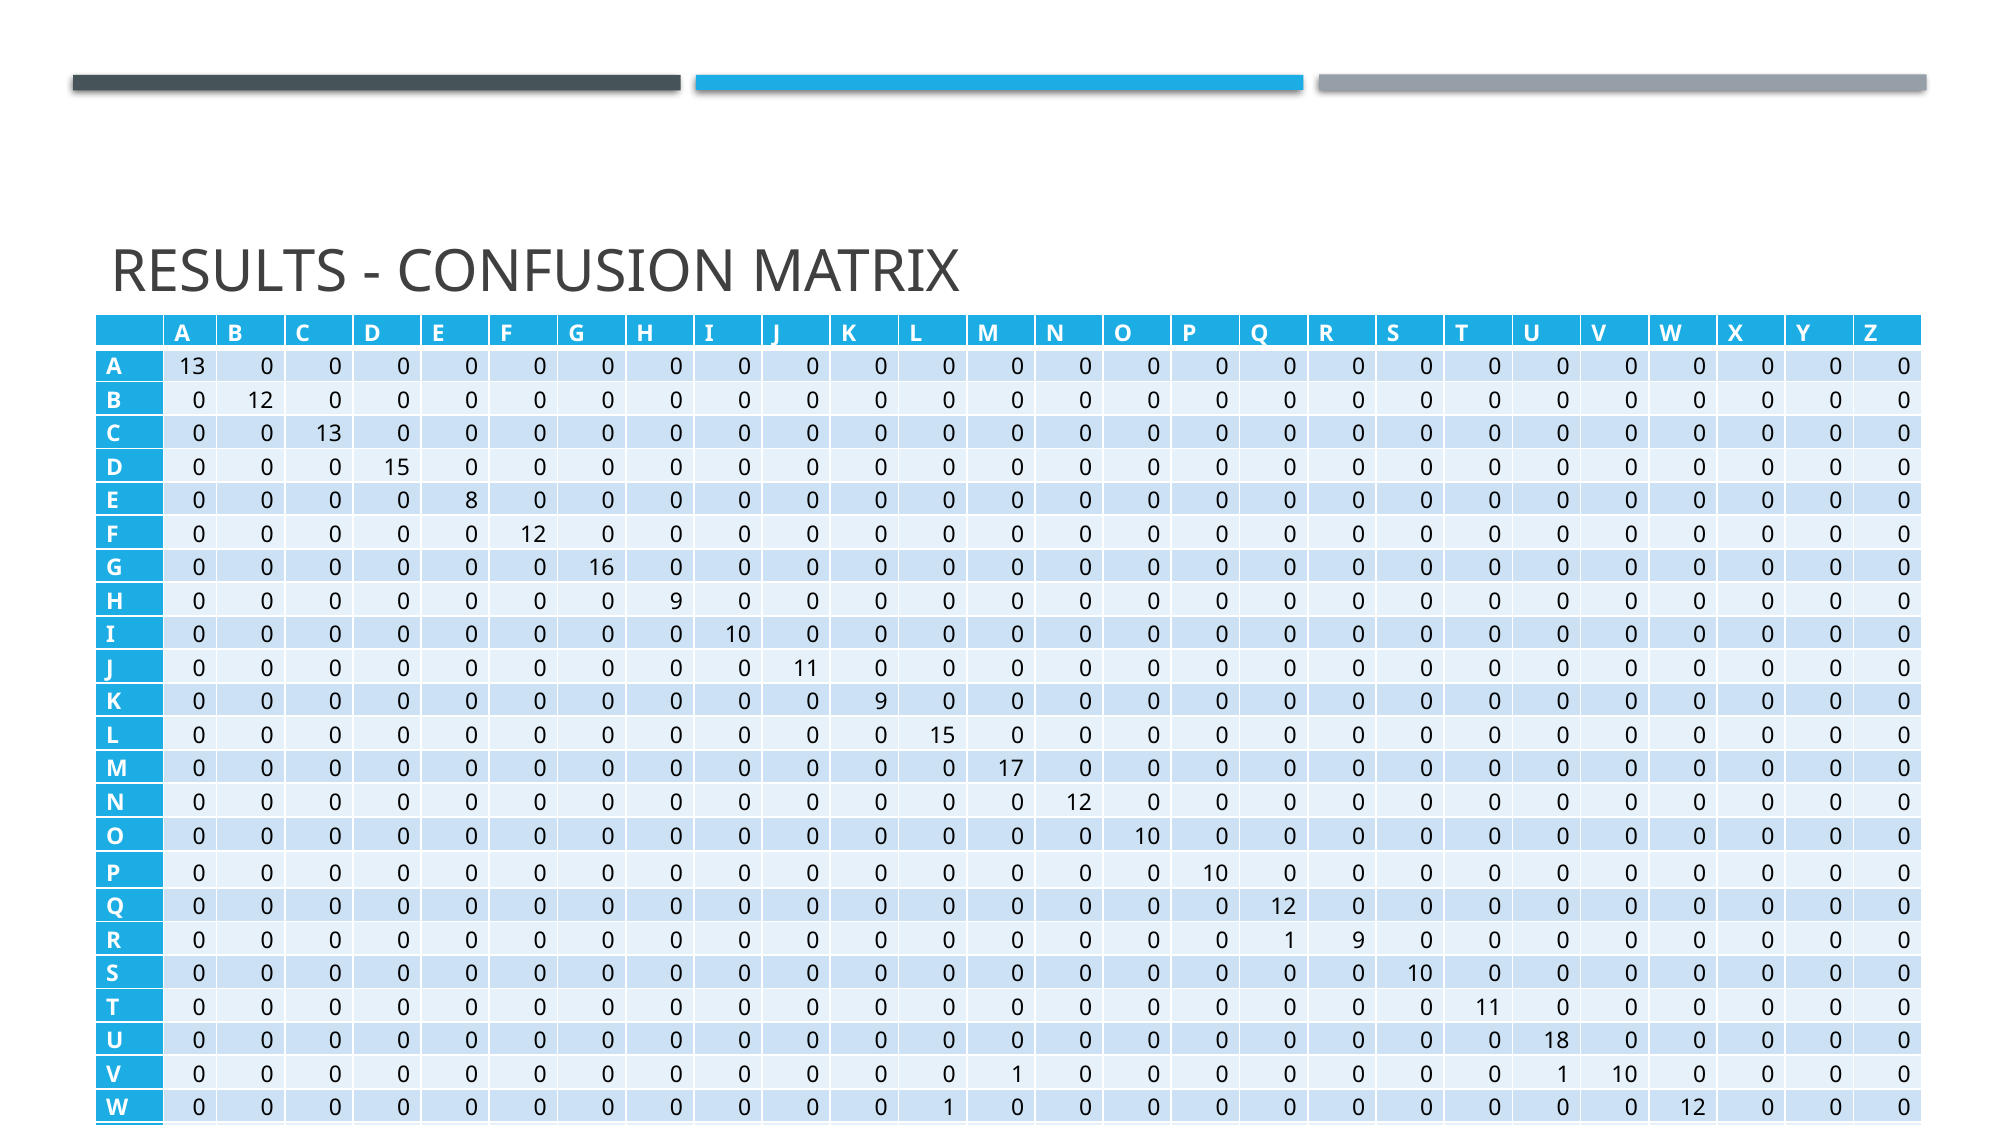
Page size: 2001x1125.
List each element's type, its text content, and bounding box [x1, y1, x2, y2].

table_cell 0 [899, 989, 966, 1021]
table_cell 0 [1377, 583, 1443, 615]
table_cell 0 [695, 449, 761, 481]
table_header P [1172, 315, 1239, 345]
table_cell 0 [217, 717, 284, 749]
table_cell 0 [490, 818, 557, 850]
table_header W [1650, 315, 1716, 345]
table_cell 0 [1854, 852, 1921, 887]
table_cell 0 [1854, 449, 1921, 481]
table_cell 0 [1377, 483, 1443, 514]
table_cell 0 [354, 1056, 420, 1088]
table_cell 0 [1445, 751, 1512, 782]
table_cell 0 [164, 583, 216, 615]
table_cell 1 [1513, 1056, 1580, 1088]
table_cell 0 [1718, 956, 1784, 988]
table_cell 0 [490, 956, 557, 988]
table_cell 0 [558, 784, 625, 816]
table_cell 0 [695, 717, 761, 749]
table_cell 0 [354, 922, 420, 954]
table_cell 0 [1104, 889, 1170, 921]
table_cell A [96, 351, 163, 381]
table_cell 0 [1036, 1090, 1102, 1121]
table_cell 0 [1650, 382, 1716, 414]
table_cell 0 [1377, 989, 1443, 1021]
table_cell 0 [1854, 889, 1921, 921]
table_cell 0 [490, 550, 557, 581]
table_cell 10 [695, 617, 761, 648]
table_cell 0 [1309, 516, 1375, 548]
table_cell 0 [558, 818, 625, 850]
table_cell 0 [1309, 449, 1375, 481]
table_cell 0 [1036, 382, 1102, 414]
table_cell G [96, 550, 163, 581]
table_cell 0 [164, 1090, 216, 1121]
table_cell 0 [490, 416, 557, 448]
table_cell 0 [763, 1090, 829, 1121]
table_cell 0 [831, 382, 898, 414]
table_cell 0 [1240, 852, 1307, 887]
table_cell 0 [1172, 818, 1239, 850]
table_cell 0 [1309, 617, 1375, 648]
table_cell 0 [968, 382, 1034, 414]
title Results - Confusion Matrix [95, 115, 1905, 311]
table_header O [1104, 315, 1170, 345]
table_cell 0 [763, 956, 829, 988]
table_cell 0 [763, 382, 829, 414]
table_cell 0 [354, 1023, 420, 1054]
table_cell 0 [695, 989, 761, 1021]
table_header V [1581, 315, 1648, 345]
table_cell 10 [1377, 956, 1443, 988]
table_cell 0 [1036, 751, 1102, 782]
table_cell 0 [354, 483, 420, 514]
table_cell 0 [1377, 889, 1443, 921]
table_cell 0 [1854, 617, 1921, 648]
table_cell 0 [354, 717, 420, 749]
table_cell 0 [763, 852, 829, 887]
table_cell 0 [1854, 1056, 1921, 1088]
table_cell K [96, 684, 163, 715]
table_cell 0 [422, 818, 488, 850]
table_cell 0 [164, 382, 216, 414]
table_cell 0 [763, 989, 829, 1021]
table_cell 0 [217, 684, 284, 715]
table_cell 0 [1172, 351, 1239, 381]
table_cell 0 [1650, 684, 1716, 715]
table_cell 12 [1036, 784, 1102, 816]
table_cell 0 [1513, 416, 1580, 448]
table_cell 0 [899, 650, 966, 682]
table_cell 0 [831, 550, 898, 581]
table_cell 0 [354, 684, 420, 715]
table_cell 0 [695, 550, 761, 581]
table_cell 0 [1513, 550, 1580, 581]
table_cell 0 [1718, 416, 1784, 448]
table_cell 0 [1581, 416, 1648, 448]
table_cell 0 [354, 516, 420, 548]
table_cell 0 [1854, 922, 1921, 954]
table_cell L [96, 717, 163, 749]
table_cell 0 [1854, 1023, 1921, 1054]
table_cell 0 [217, 784, 284, 816]
table_cell 0 [831, 989, 898, 1021]
table_cell 0 [1581, 784, 1648, 816]
table_cell 0 [1581, 717, 1648, 749]
table_cell 0 [164, 416, 216, 448]
table_cell 0 [1240, 989, 1307, 1021]
table_cell 0 [1581, 684, 1648, 715]
table_cell 0 [695, 416, 761, 448]
table_cell 0 [1240, 516, 1307, 548]
table_cell 0 [1650, 1056, 1716, 1088]
table_cell 0 [1309, 1056, 1375, 1088]
table_cell 0 [831, 617, 898, 648]
table_cell 0 [1650, 1023, 1716, 1054]
table_cell 0 [1718, 852, 1784, 887]
table_cell 0 [1309, 751, 1375, 782]
table_cell 0 [422, 1090, 488, 1121]
table_cell 0 [1650, 922, 1716, 954]
table_cell 0 [286, 922, 352, 954]
table_cell 0 [1854, 516, 1921, 548]
table_cell 0 [422, 989, 488, 1021]
table_cell 0 [695, 684, 761, 715]
table_cell 0 [1581, 1023, 1648, 1054]
table_cell 0 [627, 449, 693, 481]
table_cell 0 [1854, 684, 1921, 715]
table_cell 0 [1513, 483, 1580, 514]
table_cell 0 [164, 784, 216, 816]
table_header R [1309, 315, 1375, 345]
table_cell 0 [627, 382, 693, 414]
table_cell 0 [1718, 1090, 1784, 1121]
table_header I [695, 315, 761, 345]
table_cell 0 [422, 650, 488, 682]
table_cell 0 [1445, 684, 1512, 715]
table_cell 0 [968, 922, 1034, 954]
table_cell 0 [1786, 583, 1853, 615]
table_cell 0 [286, 550, 352, 581]
table_cell 0 [164, 751, 216, 782]
table_cell 0 [217, 922, 284, 954]
table_cell 0 [558, 956, 625, 988]
table_header Q [1240, 315, 1307, 345]
table_cell 0 [1650, 818, 1716, 850]
table_cell 0 [422, 784, 488, 816]
table_cell 11 [1445, 989, 1512, 1021]
table_cell 0 [1718, 989, 1784, 1021]
table_cell 0 [1377, 351, 1443, 381]
table_cell 0 [1377, 818, 1443, 850]
table_cell 0 [831, 956, 898, 988]
table_cell 0 [899, 956, 966, 988]
table_cell 0 [354, 818, 420, 850]
table_cell 0 [164, 956, 216, 988]
table_cell 0 [627, 818, 693, 850]
table_cell 0 [695, 956, 761, 988]
table_cell 0 [558, 852, 625, 887]
table_cell 0 [286, 483, 352, 514]
table_cell V [96, 1056, 163, 1088]
table_cell 0 [1172, 1056, 1239, 1088]
table_header D [354, 315, 420, 345]
table_cell 0 [763, 617, 829, 648]
table_cell 15 [899, 717, 966, 749]
table_cell 0 [1309, 784, 1375, 816]
table_cell 0 [695, 818, 761, 850]
table_cell 0 [899, 449, 966, 481]
table_cell 0 [1650, 583, 1716, 615]
table_cell 0 [1718, 483, 1784, 514]
table_cell 0 [286, 889, 352, 921]
table_cell 0 [164, 922, 216, 954]
table_cell 0 [1445, 922, 1512, 954]
table_cell 0 [1786, 416, 1853, 448]
table_cell S [96, 956, 163, 988]
table_cell 0 [1240, 751, 1307, 782]
table_cell 0 [164, 684, 216, 715]
table_cell 0 [968, 583, 1034, 615]
table_cell 0 [286, 1056, 352, 1088]
table_cell 0 [490, 583, 557, 615]
table_cell 0 [1104, 449, 1170, 481]
table_header F [490, 315, 557, 345]
table_cell 0 [558, 684, 625, 715]
table_cell 0 [1036, 818, 1102, 850]
table_cell 0 [968, 550, 1034, 581]
table_cell 0 [1377, 1090, 1443, 1121]
table_header U [1513, 315, 1580, 345]
table_cell 0 [490, 717, 557, 749]
table_header N [1036, 315, 1102, 345]
table_cell 0 [627, 1023, 693, 1054]
table_cell 0 [217, 449, 284, 481]
table_cell 0 [354, 351, 420, 381]
table_cell 0 [1581, 351, 1648, 381]
table_cell 0 [558, 751, 625, 782]
table_cell J [96, 650, 163, 682]
table_cell 0 [1513, 852, 1580, 887]
table_header B [217, 315, 284, 345]
table_cell 0 [422, 1056, 488, 1088]
table_cell 0 [286, 617, 352, 648]
table_cell 0 [831, 922, 898, 954]
table_cell 0 [627, 1056, 693, 1088]
table_cell 0 [627, 889, 693, 921]
table_cell 0 [1036, 351, 1102, 381]
table_cell 0 [968, 1090, 1034, 1121]
table_cell 0 [1240, 550, 1307, 581]
table_cell 0 [1650, 617, 1716, 648]
table_cell 10 [1172, 852, 1239, 887]
table_cell 0 [1104, 956, 1170, 988]
table_cell 0 [490, 1090, 557, 1121]
table_cell 0 [831, 351, 898, 381]
table_cell 0 [1513, 922, 1580, 954]
table_cell 0 [1104, 684, 1170, 715]
table_cell 0 [1240, 784, 1307, 816]
table_cell 0 [968, 956, 1034, 988]
table_cell 0 [1377, 1023, 1443, 1054]
table_cell 0 [968, 617, 1034, 648]
table_cell 0 [1036, 583, 1102, 615]
table_cell 0 [1104, 1090, 1170, 1121]
table_cell 0 [490, 684, 557, 715]
table_cell 0 [1172, 784, 1239, 816]
table_cell Q [96, 889, 163, 921]
table_cell P [96, 852, 163, 887]
table_cell 0 [164, 1056, 216, 1088]
table_cell 0 [217, 483, 284, 514]
table_cell 0 [1581, 889, 1648, 921]
table_cell 0 [1513, 1090, 1580, 1121]
table_cell 0 [1786, 889, 1853, 921]
table_cell 0 [1104, 1056, 1170, 1088]
table_cell 0 [1854, 583, 1921, 615]
table_cell 0 [558, 382, 625, 414]
table_cell 0 [286, 351, 352, 381]
table_cell 0 [1377, 617, 1443, 648]
table_cell 0 [1718, 550, 1784, 581]
table_cell 0 [627, 617, 693, 648]
table_cell 0 [217, 956, 284, 988]
table_cell 0 [1445, 583, 1512, 615]
table_cell 0 [831, 889, 898, 921]
table_cell 0 [1445, 483, 1512, 514]
table_cell 0 [490, 784, 557, 816]
table_cell 0 [695, 1056, 761, 1088]
table_cell 0 [831, 583, 898, 615]
table_cell 0 [1513, 617, 1580, 648]
table_cell 0 [354, 583, 420, 615]
table_cell 0 [164, 1023, 216, 1054]
table_cell 0 [558, 483, 625, 514]
table_header S [1377, 315, 1443, 345]
table_cell 0 [490, 449, 557, 481]
table_cell 0 [627, 922, 693, 954]
table_cell 0 [831, 852, 898, 887]
table_cell 0 [422, 550, 488, 581]
table_cell 0 [627, 516, 693, 548]
table_cell 0 [1581, 956, 1648, 988]
table_cell 0 [1786, 922, 1853, 954]
table_cell 0 [1377, 717, 1443, 749]
table_cell 0 [1036, 956, 1102, 988]
table_cell 0 [627, 717, 693, 749]
table_cell 0 [1104, 751, 1170, 782]
table_cell 0 [899, 416, 966, 448]
table_cell 0 [763, 449, 829, 481]
table_cell 0 [763, 889, 829, 921]
table_cell 0 [490, 617, 557, 648]
table_cell 0 [422, 922, 488, 954]
table_cell 0 [899, 583, 966, 615]
table_cell 0 [1104, 717, 1170, 749]
table_cell 0 [1718, 583, 1784, 615]
table_cell 0 [286, 1023, 352, 1054]
table_cell 0 [1240, 617, 1307, 648]
table_cell 0 [1786, 751, 1853, 782]
table_cell 0 [217, 989, 284, 1021]
table_cell F [96, 516, 163, 548]
table_cell 0 [763, 818, 829, 850]
table_cell 0 [1445, 1056, 1512, 1088]
table_cell 9 [1309, 922, 1375, 954]
table_cell 0 [899, 351, 966, 381]
table_cell 0 [1445, 852, 1512, 887]
table_cell 0 [1377, 1056, 1443, 1088]
table_cell 0 [558, 717, 625, 749]
table_cell U [96, 1023, 163, 1054]
table_cell 0 [1377, 516, 1443, 548]
table_cell 0 [1377, 382, 1443, 414]
table_cell 0 [1104, 650, 1170, 682]
table_cell 0 [217, 751, 284, 782]
table_cell 0 [1377, 852, 1443, 887]
table_cell 0 [354, 751, 420, 782]
table_cell 0 [1650, 889, 1716, 921]
table_cell 12 [217, 382, 284, 414]
table_cell 0 [831, 717, 898, 749]
table_cell 0 [968, 989, 1034, 1021]
table_cell 0 [899, 922, 966, 954]
table_cell 0 [968, 516, 1034, 548]
table_cell 0 [217, 650, 284, 682]
table_cell 0 [354, 784, 420, 816]
table_cell 13 [164, 351, 216, 381]
table_cell O [96, 818, 163, 850]
table_cell 0 [490, 989, 557, 1021]
table_cell 0 [1377, 751, 1443, 782]
table_cell 0 [422, 751, 488, 782]
table_cell 0 [1445, 382, 1512, 414]
table_cell 0 [1786, 784, 1853, 816]
table_cell 0 [286, 989, 352, 1021]
table_cell 0 [1172, 989, 1239, 1021]
table_cell 0 [899, 784, 966, 816]
table_cell 0 [1377, 449, 1443, 481]
table_cell 0 [1036, 1023, 1102, 1054]
table_cell 0 [831, 650, 898, 682]
table_cell 0 [1718, 351, 1784, 381]
table_cell 0 [1718, 922, 1784, 954]
table_cell 0 [968, 1023, 1034, 1054]
table_cell 0 [1650, 550, 1716, 581]
table_cell 0 [1718, 449, 1784, 481]
table_cell 0 [1786, 449, 1853, 481]
table_cell 0 [1240, 449, 1307, 481]
table_cell 0 [1854, 956, 1921, 988]
table_cell 0 [1240, 483, 1307, 514]
table_cell 0 [627, 550, 693, 581]
table_cell 0 [1650, 483, 1716, 514]
table_cell 0 [354, 650, 420, 682]
table_cell 0 [422, 351, 488, 381]
table_cell 0 [1445, 1090, 1512, 1121]
table_cell 0 [1036, 889, 1102, 921]
table_cell 0 [1786, 956, 1853, 988]
table_cell 0 [1854, 382, 1921, 414]
table_cell 0 [558, 1023, 625, 1054]
table_cell 0 [1581, 516, 1648, 548]
table_cell 8 [422, 483, 488, 514]
table_cell 0 [422, 852, 488, 887]
table_cell 0 [1650, 956, 1716, 988]
table_header K [831, 315, 898, 345]
table_cell 0 [1786, 516, 1853, 548]
table_cell 0 [164, 650, 216, 682]
table_cell 0 [490, 382, 557, 414]
table_cell 0 [1581, 617, 1648, 648]
table_cell H [96, 583, 163, 615]
table_cell 0 [627, 650, 693, 682]
table_cell 0 [490, 1056, 557, 1088]
table_cell 0 [1036, 852, 1102, 887]
table_cell 0 [1240, 1090, 1307, 1121]
table_cell 0 [968, 889, 1034, 921]
table_cell 0 [1309, 650, 1375, 682]
table_cell 0 [1036, 516, 1102, 548]
table_cell 0 [1854, 751, 1921, 782]
table_cell 0 [286, 1090, 352, 1121]
table_cell 0 [1377, 416, 1443, 448]
table_cell 0 [1854, 550, 1921, 581]
table_cell 0 [899, 751, 966, 782]
table_cell 0 [1718, 650, 1784, 682]
table_cell 0 [1650, 852, 1716, 887]
table_cell 0 [1036, 717, 1102, 749]
table_cell 0 [1581, 818, 1648, 850]
table_cell 0 [354, 550, 420, 581]
table_cell 0 [899, 1056, 966, 1088]
table_cell 0 [490, 922, 557, 954]
table_cell 0 [558, 516, 625, 548]
table_cell 0 [1104, 922, 1170, 954]
table_cell 0 [354, 852, 420, 887]
table_cell 0 [354, 956, 420, 988]
table_cell 0 [763, 550, 829, 581]
table_cell 0 [1513, 956, 1580, 988]
table_cell 0 [164, 717, 216, 749]
table_cell 0 [286, 650, 352, 682]
table_cell 0 [1036, 550, 1102, 581]
table_cell 0 [627, 684, 693, 715]
table_cell 10 [1581, 1056, 1648, 1088]
table_cell C [96, 416, 163, 448]
table_cell 0 [1240, 1023, 1307, 1054]
table_cell 0 [1445, 889, 1512, 921]
table_cell 0 [422, 416, 488, 448]
table_cell 0 [695, 382, 761, 414]
table_cell 0 [1309, 989, 1375, 1021]
table_cell 0 [1854, 416, 1921, 448]
table_cell 0 [968, 784, 1034, 816]
table_cell 0 [695, 852, 761, 887]
table_cell 0 [1581, 382, 1648, 414]
table_cell 0 [490, 1023, 557, 1054]
table_cell 0 [1104, 1023, 1170, 1054]
table_cell 0 [1718, 684, 1784, 715]
table_cell E [96, 483, 163, 514]
table_cell 0 [1309, 583, 1375, 615]
table_cell 0 [1786, 717, 1853, 749]
table_cell 0 [1036, 989, 1102, 1021]
table_cell 0 [286, 684, 352, 715]
table_cell 0 [1786, 650, 1853, 682]
table_cell 0 [831, 784, 898, 816]
table_cell 0 [627, 351, 693, 381]
table_cell 0 [217, 1090, 284, 1121]
table_cell 0 [217, 852, 284, 887]
table_cell 0 [1445, 416, 1512, 448]
table_cell 0 [1513, 989, 1580, 1021]
table_cell 0 [558, 583, 625, 615]
table_cell 0 [763, 717, 829, 749]
table_cell 15 [354, 449, 420, 481]
table_cell 0 [968, 650, 1034, 682]
table_cell 0 [1036, 922, 1102, 954]
table_cell 0 [1309, 550, 1375, 581]
table_cell 0 [1445, 650, 1512, 682]
table_cell 9 [831, 684, 898, 715]
table_cell 0 [1036, 617, 1102, 648]
table_cell 0 [831, 1023, 898, 1054]
table_cell 0 [1786, 989, 1853, 1021]
table_header Y [1786, 315, 1853, 345]
table_cell 0 [164, 550, 216, 581]
table_cell 0 [1445, 550, 1512, 581]
table_cell 0 [1309, 956, 1375, 988]
table_cell 0 [1650, 989, 1716, 1021]
table_cell 0 [1377, 650, 1443, 682]
table_cell 0 [695, 922, 761, 954]
table_cell 0 [490, 889, 557, 921]
table_cell 0 [1377, 684, 1443, 715]
table_cell 0 [286, 583, 352, 615]
table_cell 0 [968, 818, 1034, 850]
table_cell 0 [627, 956, 693, 988]
table_cell 0 [1445, 617, 1512, 648]
table_cell 0 [763, 416, 829, 448]
table_cell 0 [695, 889, 761, 921]
table_cell 0 [1718, 717, 1784, 749]
table_cell 0 [1036, 483, 1102, 514]
table_cell 0 [763, 483, 829, 514]
table_cell 0 [1172, 617, 1239, 648]
table_cell 0 [354, 1090, 420, 1121]
table_cell 0 [1172, 684, 1239, 715]
table_cell 0 [286, 717, 352, 749]
table_cell 0 [1718, 1056, 1784, 1088]
table_cell 0 [1513, 516, 1580, 548]
table_cell 0 [1650, 650, 1716, 682]
table_cell 0 [164, 449, 216, 481]
table_cell 0 [354, 382, 420, 414]
table_cell 0 [1104, 516, 1170, 548]
table_cell 0 [763, 684, 829, 715]
table_cell 18 [1513, 1023, 1580, 1054]
table_cell 0 [1309, 717, 1375, 749]
table_cell 13 [286, 416, 352, 448]
table_cell 0 [1309, 818, 1375, 850]
table_cell 0 [1172, 922, 1239, 954]
table_cell 0 [354, 989, 420, 1021]
table_cell 0 [1786, 684, 1853, 715]
table_cell M [96, 751, 163, 782]
table_cell 0 [1854, 784, 1921, 816]
table_cell 0 [1036, 416, 1102, 448]
table_cell 0 [422, 717, 488, 749]
table_cell 0 [354, 889, 420, 921]
table_cell T [96, 989, 163, 1021]
table_cell 0 [422, 449, 488, 481]
table_cell 0 [627, 751, 693, 782]
table_cell 0 [695, 650, 761, 682]
table_cell 0 [1240, 818, 1307, 850]
table_cell 0 [899, 617, 966, 648]
table_cell 0 [217, 583, 284, 615]
table_cell 0 [422, 516, 488, 548]
table_header T [1445, 315, 1512, 345]
table_cell 0 [164, 516, 216, 548]
table_cell 0 [1718, 818, 1784, 850]
table_cell 0 [558, 449, 625, 481]
table_cell 0 [1104, 483, 1170, 514]
table_cell 0 [763, 922, 829, 954]
table_cell 0 [1513, 751, 1580, 782]
table_cell 0 [968, 449, 1034, 481]
table_cell 0 [354, 617, 420, 648]
table_header X [1718, 315, 1784, 345]
table_cell 0 [1718, 382, 1784, 414]
table_cell 0 [490, 351, 557, 381]
table_cell 0 [164, 818, 216, 850]
table_cell 0 [1036, 650, 1102, 682]
table_cell 0 [1309, 684, 1375, 715]
table_cell 0 [831, 751, 898, 782]
table_cell 0 [1240, 650, 1307, 682]
table_cell 1 [1240, 922, 1307, 954]
table_cell 0 [217, 416, 284, 448]
table_cell 0 [1718, 1023, 1784, 1054]
table_cell 0 [1718, 516, 1784, 548]
table_cell 0 [164, 989, 216, 1021]
table_cell 0 [1104, 351, 1170, 381]
table_header G [558, 315, 625, 345]
table_cell 0 [831, 1090, 898, 1121]
table_cell 0 [1172, 1090, 1239, 1121]
table_cell 0 [1036, 684, 1102, 715]
table_cell 0 [1240, 583, 1307, 615]
table_cell 0 [968, 684, 1034, 715]
table_cell 0 [831, 483, 898, 514]
table_cell 0 [217, 1056, 284, 1088]
table_header J [763, 315, 829, 345]
table_cell 0 [968, 717, 1034, 749]
table_cell 0 [1104, 416, 1170, 448]
table_cell 0 [558, 989, 625, 1021]
table_cell 0 [286, 784, 352, 816]
table_cell 0 [1786, 483, 1853, 514]
table_cell 0 [1172, 956, 1239, 988]
table_cell 0 [1786, 1023, 1853, 1054]
table_cell 17 [968, 751, 1034, 782]
table_cell 0 [490, 852, 557, 887]
table_cell 0 [695, 784, 761, 816]
table_cell 0 [899, 516, 966, 548]
table_cell 0 [558, 1056, 625, 1088]
table_cell 0 [1172, 449, 1239, 481]
table_cell 0 [899, 483, 966, 514]
table_cell 0 [1650, 449, 1716, 481]
table_cell 0 [164, 617, 216, 648]
table_cell 0 [1718, 617, 1784, 648]
table_cell 0 [831, 818, 898, 850]
table_cell 0 [164, 852, 216, 887]
table_cell 0 [1036, 449, 1102, 481]
table_cell 16 [558, 550, 625, 581]
table_cell 0 [968, 351, 1034, 381]
table_cell 0 [695, 1090, 761, 1121]
table_cell 0 [1854, 351, 1921, 381]
table_cell 0 [695, 351, 761, 381]
table_cell 0 [831, 416, 898, 448]
table_cell 0 [627, 989, 693, 1021]
table_cell 0 [490, 483, 557, 514]
table_header [96, 315, 163, 345]
table_cell 0 [1786, 1056, 1853, 1088]
table_cell 0 [217, 1023, 284, 1054]
table_cell 0 [164, 889, 216, 921]
table_cell 0 [1240, 684, 1307, 715]
table_cell 0 [422, 684, 488, 715]
table_cell 0 [422, 583, 488, 615]
table_cell 0 [899, 852, 966, 887]
table_cell 0 [968, 852, 1034, 887]
table_cell 0 [1240, 351, 1307, 381]
table_cell 0 [286, 449, 352, 481]
table_cell 0 [968, 416, 1034, 448]
table_cell 0 [1650, 416, 1716, 448]
table_cell 0 [763, 784, 829, 816]
table_cell 0 [558, 922, 625, 954]
table_cell 0 [1650, 784, 1716, 816]
table_cell 1 [899, 1090, 966, 1121]
table_cell 0 [831, 516, 898, 548]
table_cell 0 [1786, 382, 1853, 414]
table_cell 0 [695, 516, 761, 548]
table_cell 0 [1581, 583, 1648, 615]
table_cell 0 [1309, 1023, 1375, 1054]
table_cell 0 [627, 852, 693, 887]
table_cell 0 [1240, 717, 1307, 749]
table_cell 0 [558, 351, 625, 381]
table_cell 12 [1240, 889, 1307, 921]
table_cell 0 [1513, 449, 1580, 481]
table_cell 0 [286, 852, 352, 887]
table_header M [968, 315, 1034, 345]
table_cell 0 [558, 889, 625, 921]
table_cell 0 [1650, 351, 1716, 381]
table_cell 0 [1445, 956, 1512, 988]
table_cell 0 [490, 751, 557, 782]
table_cell 0 [968, 483, 1034, 514]
table_cell 0 [899, 550, 966, 581]
table_cell 0 [1172, 583, 1239, 615]
table_cell 0 [695, 583, 761, 615]
table_cell 0 [1718, 784, 1784, 816]
table_cell 0 [217, 617, 284, 648]
table_cell B [96, 382, 163, 414]
table_cell 0 [1854, 483, 1921, 514]
table_cell 0 [286, 516, 352, 548]
table_cell 0 [695, 1023, 761, 1054]
table_cell 0 [1172, 717, 1239, 749]
table_cell 0 [1786, 617, 1853, 648]
table_cell 0 [1445, 818, 1512, 850]
table_cell 0 [1104, 382, 1170, 414]
table_cell 0 [490, 650, 557, 682]
table_cell 0 [1786, 1090, 1853, 1121]
table_cell 0 [1240, 382, 1307, 414]
table_cell R [96, 922, 163, 954]
table_cell 0 [1104, 784, 1170, 816]
table_cell 0 [627, 416, 693, 448]
table_cell 0 [831, 1056, 898, 1088]
table_cell 0 [1786, 852, 1853, 887]
table_header C [286, 315, 352, 345]
table_cell 0 [1445, 1023, 1512, 1054]
table_cell 0 [627, 1090, 693, 1121]
table_cell 0 [1445, 717, 1512, 749]
table_cell 11 [763, 650, 829, 682]
table_cell 0 [1309, 852, 1375, 887]
table_cell 0 [1172, 416, 1239, 448]
table_cell 0 [1377, 550, 1443, 581]
table_cell 0 [1854, 989, 1921, 1021]
table_cell 0 [1854, 717, 1921, 749]
table_cell 0 [1513, 684, 1580, 715]
table_cell 0 [1104, 989, 1170, 1021]
table_cell 0 [1581, 751, 1648, 782]
table_cell 0 [1581, 550, 1648, 581]
table_cell 0 [558, 650, 625, 682]
table_cell 0 [1104, 583, 1170, 615]
table_cell 0 [1445, 784, 1512, 816]
table_cell 10 [1104, 818, 1170, 850]
table_cell 0 [1513, 583, 1580, 615]
table_cell 0 [422, 1023, 488, 1054]
table_cell 0 [286, 956, 352, 988]
table_cell 0 [1513, 784, 1580, 816]
table_cell 0 [422, 956, 488, 988]
table_cell 0 [217, 818, 284, 850]
table_cell 0 [1650, 751, 1716, 782]
table_cell 0 [1445, 516, 1512, 548]
table_cell 0 [899, 684, 966, 715]
table_cell 0 [1104, 550, 1170, 581]
table_cell 0 [1718, 889, 1784, 921]
table_cell 0 [1309, 382, 1375, 414]
table_header H [627, 315, 693, 345]
table_cell 0 [1309, 1090, 1375, 1121]
table_cell 0 [1581, 922, 1648, 954]
table_cell 0 [354, 416, 420, 448]
table_cell 0 [695, 751, 761, 782]
table_cell 0 [1377, 922, 1443, 954]
table_cell 0 [763, 1023, 829, 1054]
table_cell 0 [1240, 416, 1307, 448]
table_cell 0 [1104, 617, 1170, 648]
table_cell W [96, 1090, 163, 1121]
table_cell 0 [1377, 784, 1443, 816]
table_cell 0 [1513, 717, 1580, 749]
table_cell 0 [1513, 650, 1580, 682]
table_cell I [96, 617, 163, 648]
table_cell 0 [1309, 416, 1375, 448]
table_cell 0 [1172, 483, 1239, 514]
table_cell 0 [286, 818, 352, 850]
table_cell 0 [1786, 351, 1853, 381]
table_cell 0 [1309, 483, 1375, 514]
table_cell 0 [1718, 751, 1784, 782]
table_cell 0 [899, 889, 966, 921]
table_cell 0 [899, 818, 966, 850]
table_cell 0 [217, 889, 284, 921]
table_cell 0 [1581, 989, 1648, 1021]
table_cell 0 [1172, 550, 1239, 581]
table_cell 0 [1581, 1090, 1648, 1121]
table_cell 0 [899, 1023, 966, 1054]
table_cell 0 [1240, 956, 1307, 988]
table_cell 0 [763, 583, 829, 615]
table_cell 0 [1786, 550, 1853, 581]
table_header A [164, 315, 216, 345]
table_cell 0 [217, 550, 284, 581]
table_cell 0 [1581, 650, 1648, 682]
table_cell 0 [627, 483, 693, 514]
table_cell 0 [1104, 852, 1170, 887]
table_cell 0 [1650, 516, 1716, 548]
table_cell 0 [1581, 852, 1648, 887]
table_cell 0 [763, 751, 829, 782]
table_cell 0 [1513, 818, 1580, 850]
table_cell 0 [217, 351, 284, 381]
table_cell D [96, 449, 163, 481]
table_cell 1 [968, 1056, 1034, 1088]
table_cell 0 [1172, 650, 1239, 682]
table_cell 0 [763, 516, 829, 548]
table_cell 0 [1172, 1023, 1239, 1054]
table_cell 0 [1309, 351, 1375, 381]
table_cell 0 [831, 449, 898, 481]
table_cell 0 [558, 416, 625, 448]
table_cell 9 [627, 583, 693, 615]
table_cell 0 [1854, 1090, 1921, 1121]
table_cell 0 [1581, 449, 1648, 481]
table_cell 0 [1172, 889, 1239, 921]
table_cell 0 [217, 516, 284, 548]
table_cell 0 [1854, 650, 1921, 682]
table_cell 0 [1513, 382, 1580, 414]
table_cell 0 [1172, 382, 1239, 414]
table_cell 0 [164, 483, 216, 514]
table_cell 12 [1650, 1090, 1716, 1121]
table_cell 0 [695, 483, 761, 514]
table_cell 0 [1309, 889, 1375, 921]
table_cell 0 [1445, 449, 1512, 481]
table_cell 0 [422, 382, 488, 414]
table_cell 0 [1513, 351, 1580, 381]
table_cell 0 [763, 1056, 829, 1088]
table_cell 0 [1036, 1056, 1102, 1088]
table_cell 0 [1854, 818, 1921, 850]
table_cell 12 [490, 516, 557, 548]
table_cell 0 [1786, 818, 1853, 850]
table_cell 0 [1581, 483, 1648, 514]
table_cell 0 [558, 1090, 625, 1121]
table_cell 0 [899, 382, 966, 414]
table_cell 0 [627, 784, 693, 816]
table_header E [422, 315, 488, 345]
table_cell 0 [286, 382, 352, 414]
table_cell 0 [1172, 516, 1239, 548]
table_cell 0 [763, 351, 829, 381]
table_header Z [1854, 315, 1921, 345]
table_cell 0 [1445, 351, 1512, 381]
table_cell 0 [1240, 1056, 1307, 1088]
table_cell 0 [1513, 889, 1580, 921]
table_cell 0 [1650, 717, 1716, 749]
table_header L [899, 315, 966, 345]
table_cell 0 [1172, 751, 1239, 782]
table_cell 0 [422, 617, 488, 648]
table_cell N [96, 784, 163, 816]
table_cell 0 [422, 889, 488, 921]
table_cell 0 [558, 617, 625, 648]
table_cell 0 [286, 751, 352, 782]
